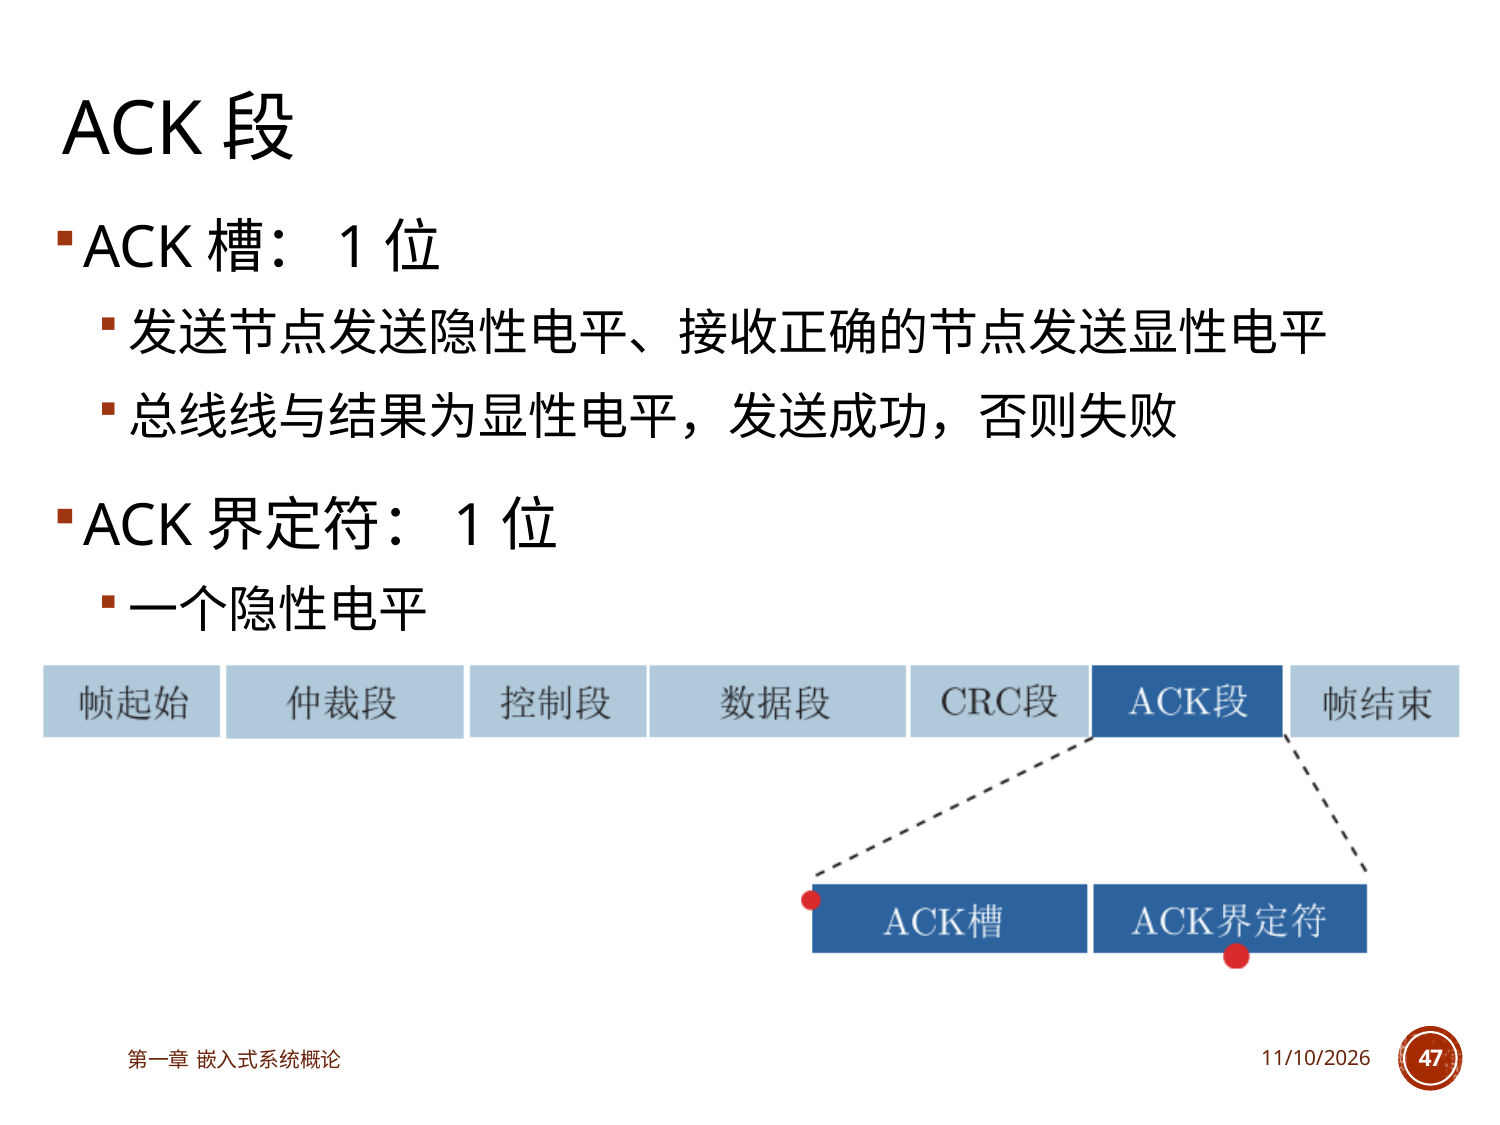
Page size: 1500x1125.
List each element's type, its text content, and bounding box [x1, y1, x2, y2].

picture [28, 653, 1472, 972]
list ACK槽：1位 发送节点发送隐性电平、接收正确的节点发送显性电平 总线线与结果为显性电平，发送成功，否则失败 ACK界定符：1位 一个隐性电平 [38, 188, 1462, 652]
footer 第一章 嵌入式系统概论 [112, 1028, 891, 1089]
title ACK段 [47, 46, 1471, 215]
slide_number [982, 1028, 1386, 1089]
slide_number 47 [1391, 1028, 1471, 1089]
